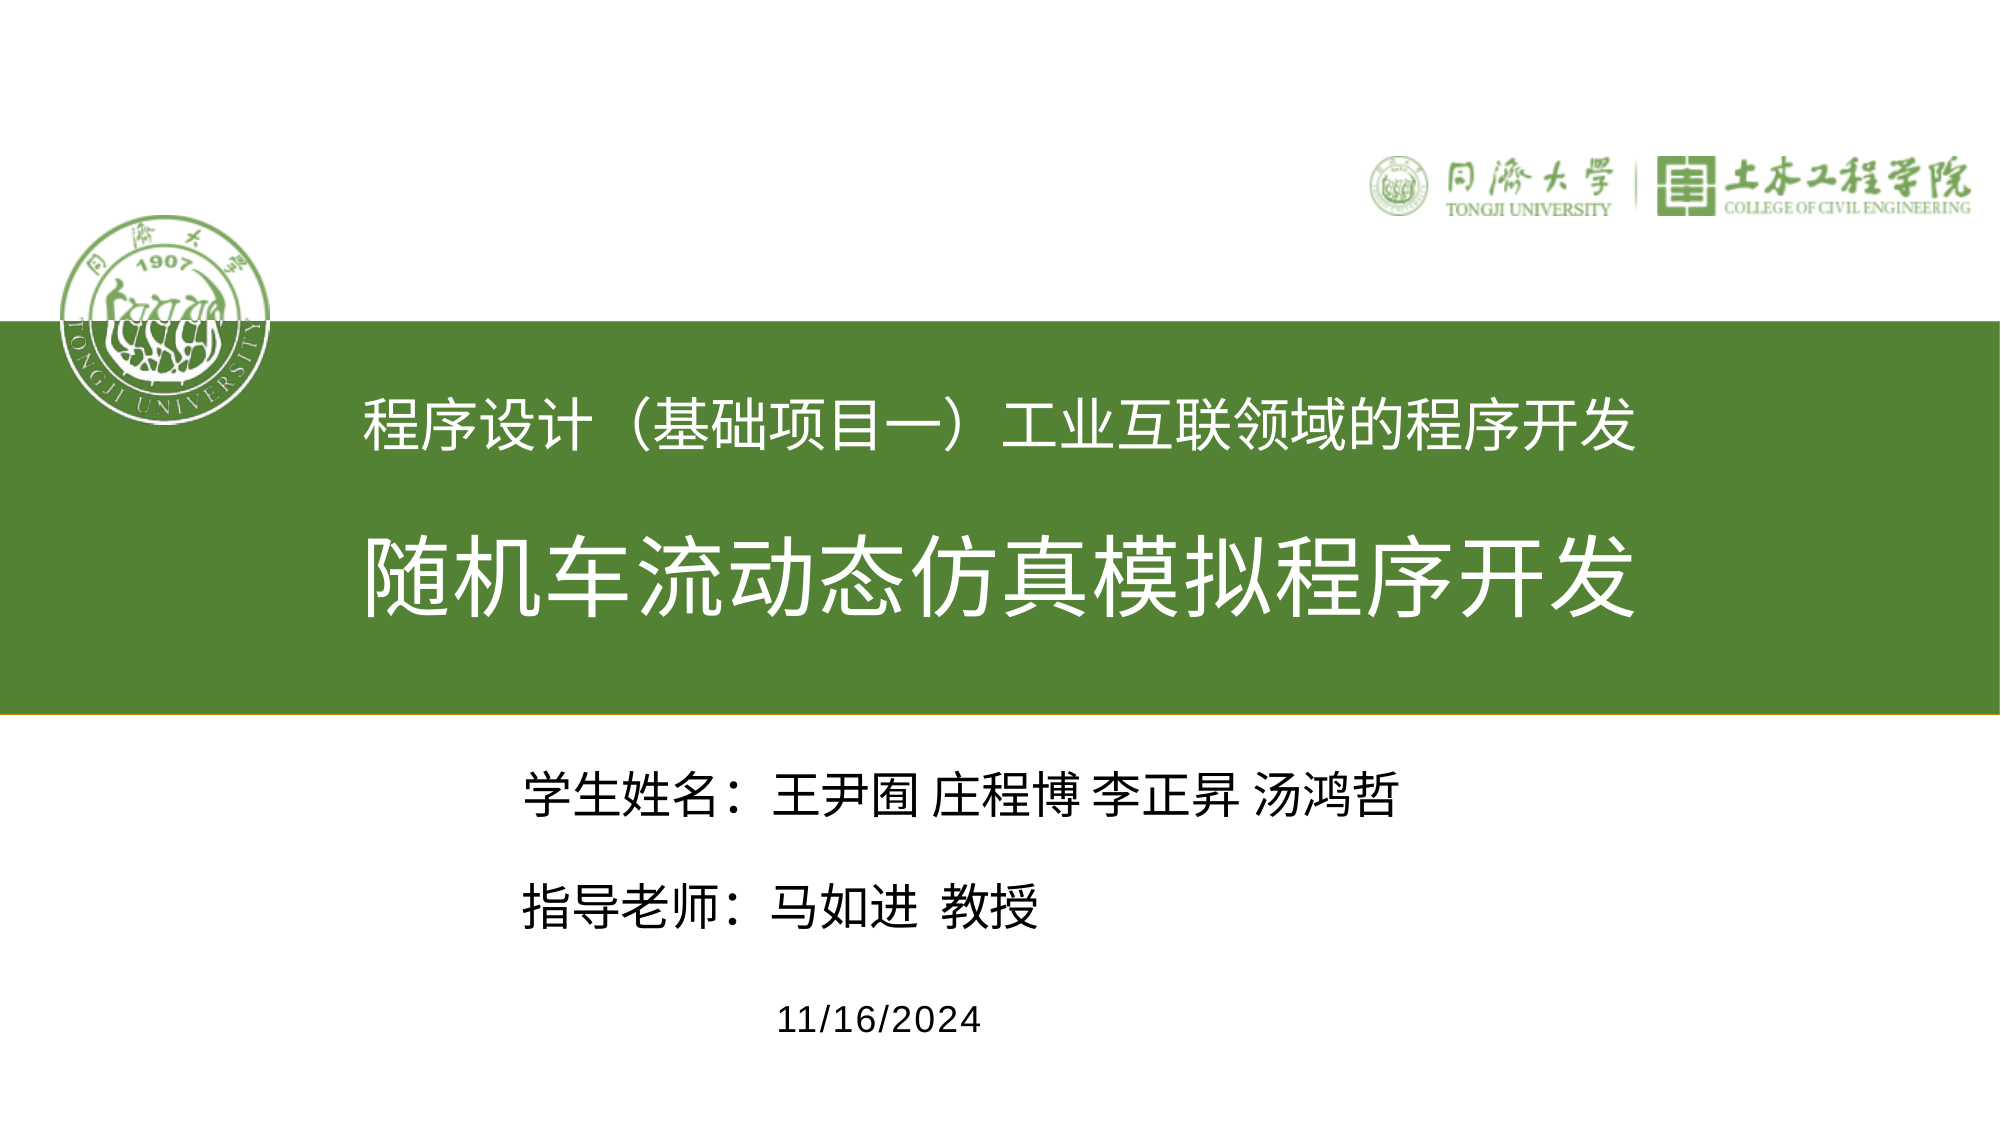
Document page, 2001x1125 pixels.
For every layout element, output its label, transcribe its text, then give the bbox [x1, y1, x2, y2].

text_box 学生姓名：王尹囿 庄程博 李正昇 汤鸿哲 指导老师：马如进 教授 11/16/2024 [519, 765, 1510, 1043]
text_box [0, 320, 2000, 715]
picture [1369, 156, 1971, 216]
picture [60, 215, 270, 320]
